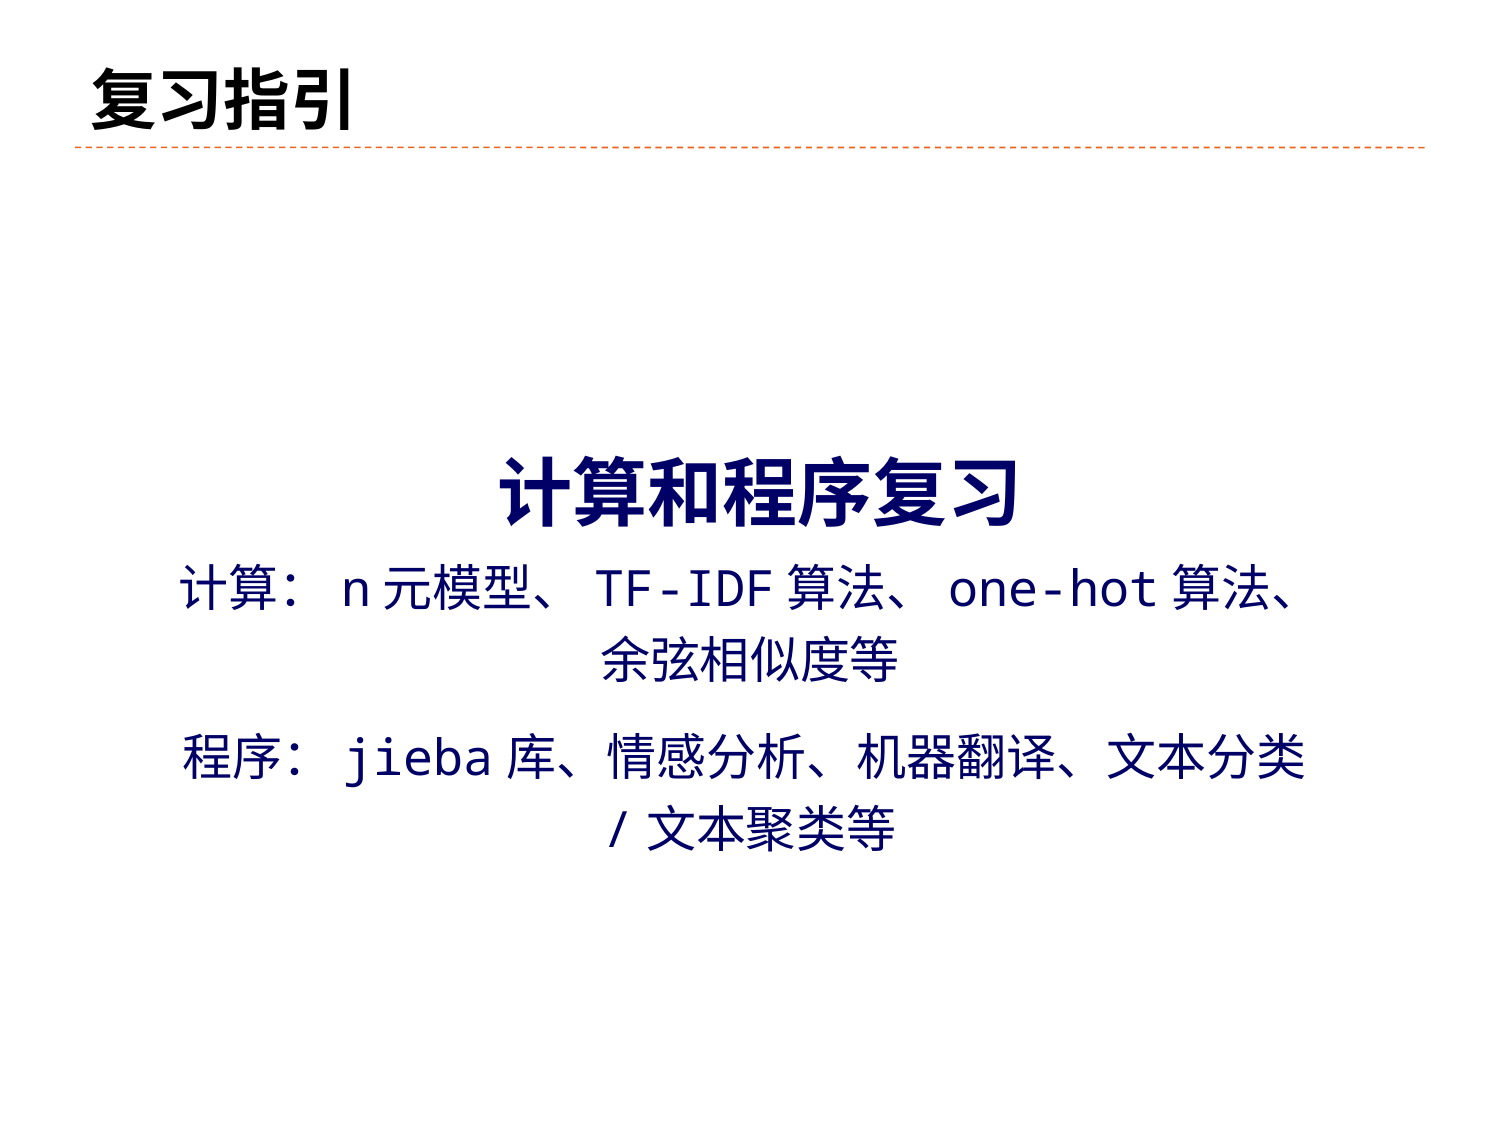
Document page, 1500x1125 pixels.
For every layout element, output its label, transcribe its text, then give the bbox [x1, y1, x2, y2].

title 复习指引 [75, 24, 1425, 146]
text_box 计算：n元模型、TF-IDF算法、one-hot算法、余弦相似度等 程序：jieba库、情感分析、机器翻译、文本分类/文本聚类等 [155, 537, 1345, 866]
text_box 计算和程序复习 [301, 420, 1218, 537]
